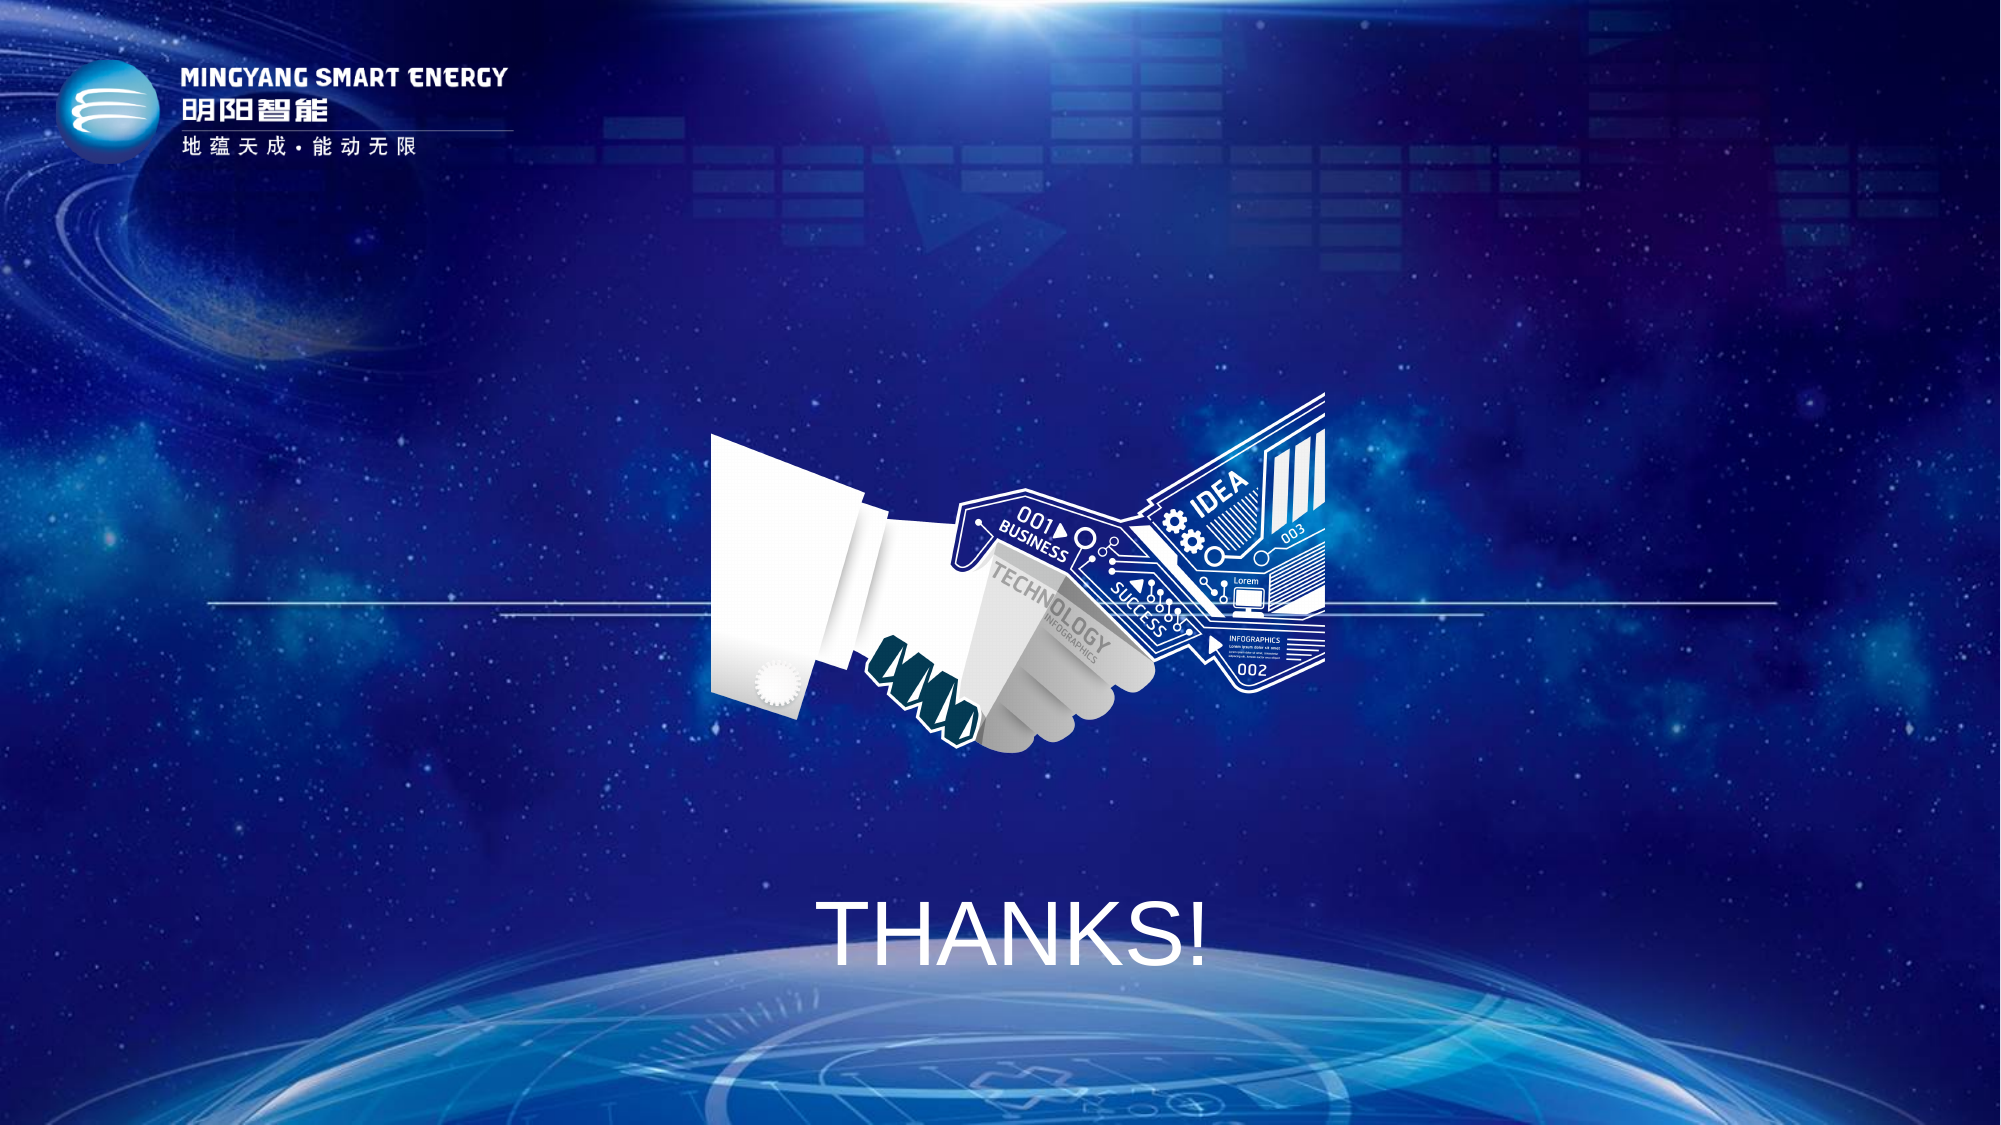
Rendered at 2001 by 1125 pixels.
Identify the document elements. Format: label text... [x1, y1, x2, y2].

picture [0, 0, 2001, 1125]
text_box THANKS! [799, 865, 1237, 991]
